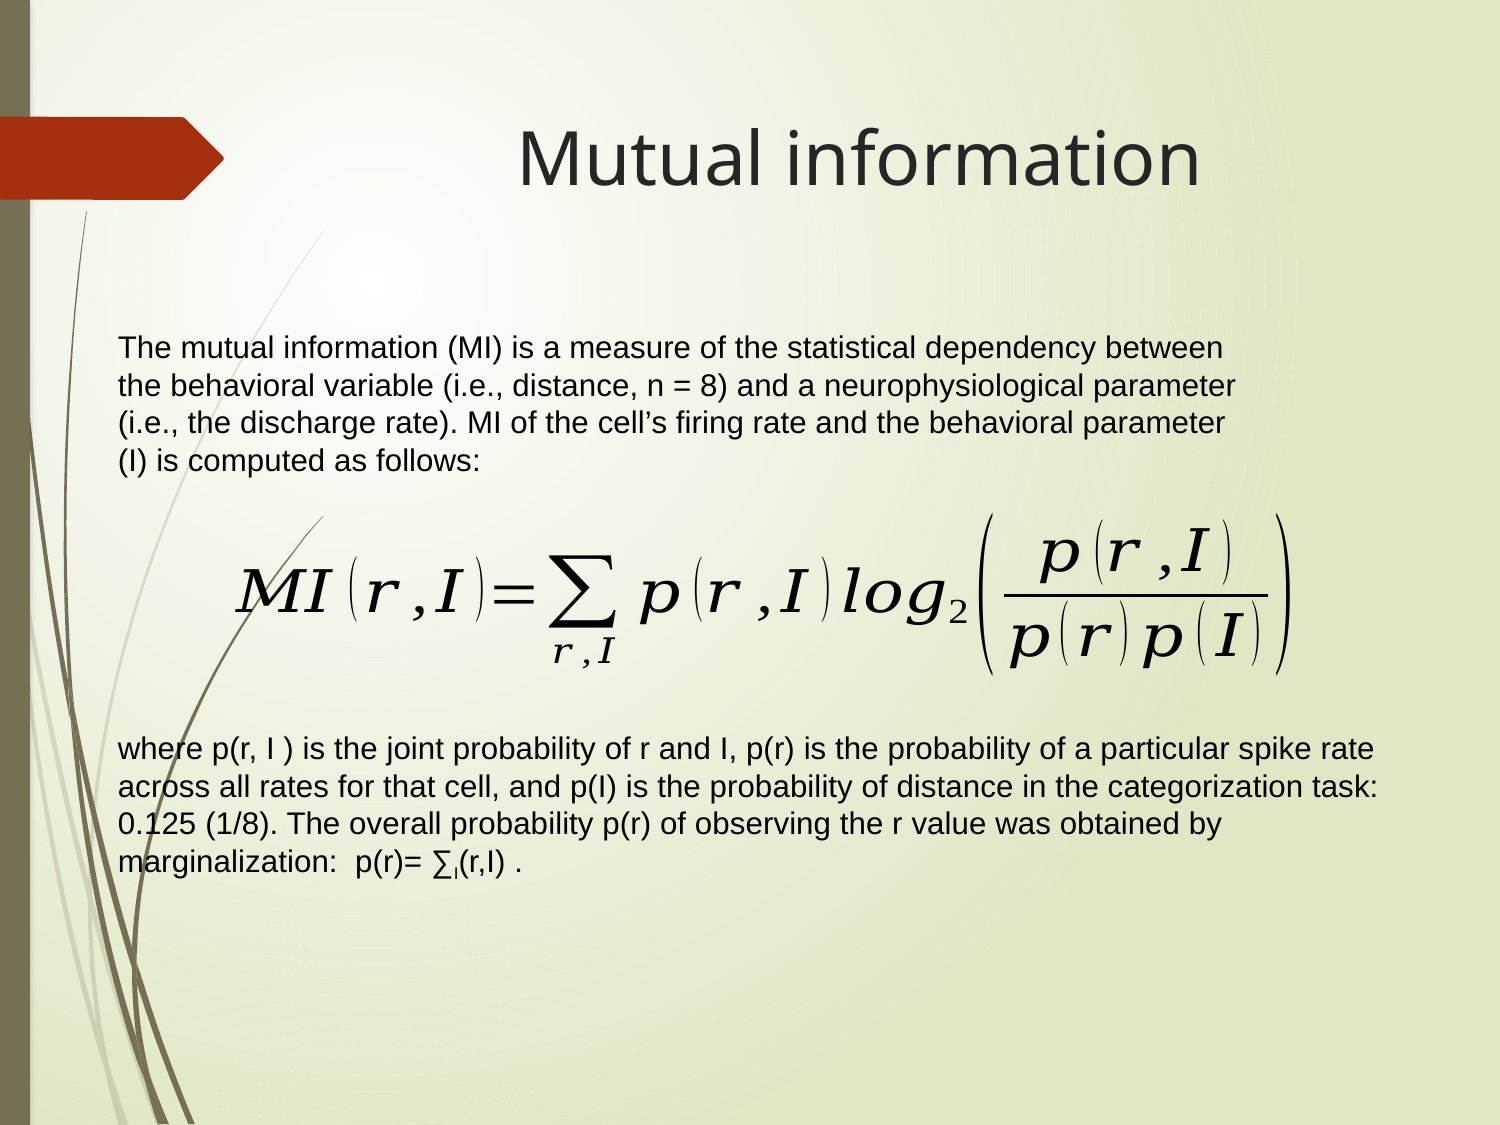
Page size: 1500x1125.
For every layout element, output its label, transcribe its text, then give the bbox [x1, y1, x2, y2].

text_box where p(r, I ) is the joint probability of r and I, p(r) is the probability of a particular spike rate across all rates for that cell, and p(I) is the probability of distance in the categorization task: 0.125 (1/8). The overall probability p(r) of observing the r value was obtained by marginalization: p(r)= ∑I(r,I) . [103, 721, 1421, 890]
text_box The mutual information (MI) is a measure of the statistical dependency between the behavioral variable (i.e., distance, n = 8) and a neurophysiological parameter (i.e., the discharge rate). MI of the cell’s firing rate and the behavioral parameter (I) is computed as follows: [103, 320, 1256, 485]
title Mutual information [319, 102, 1400, 313]
